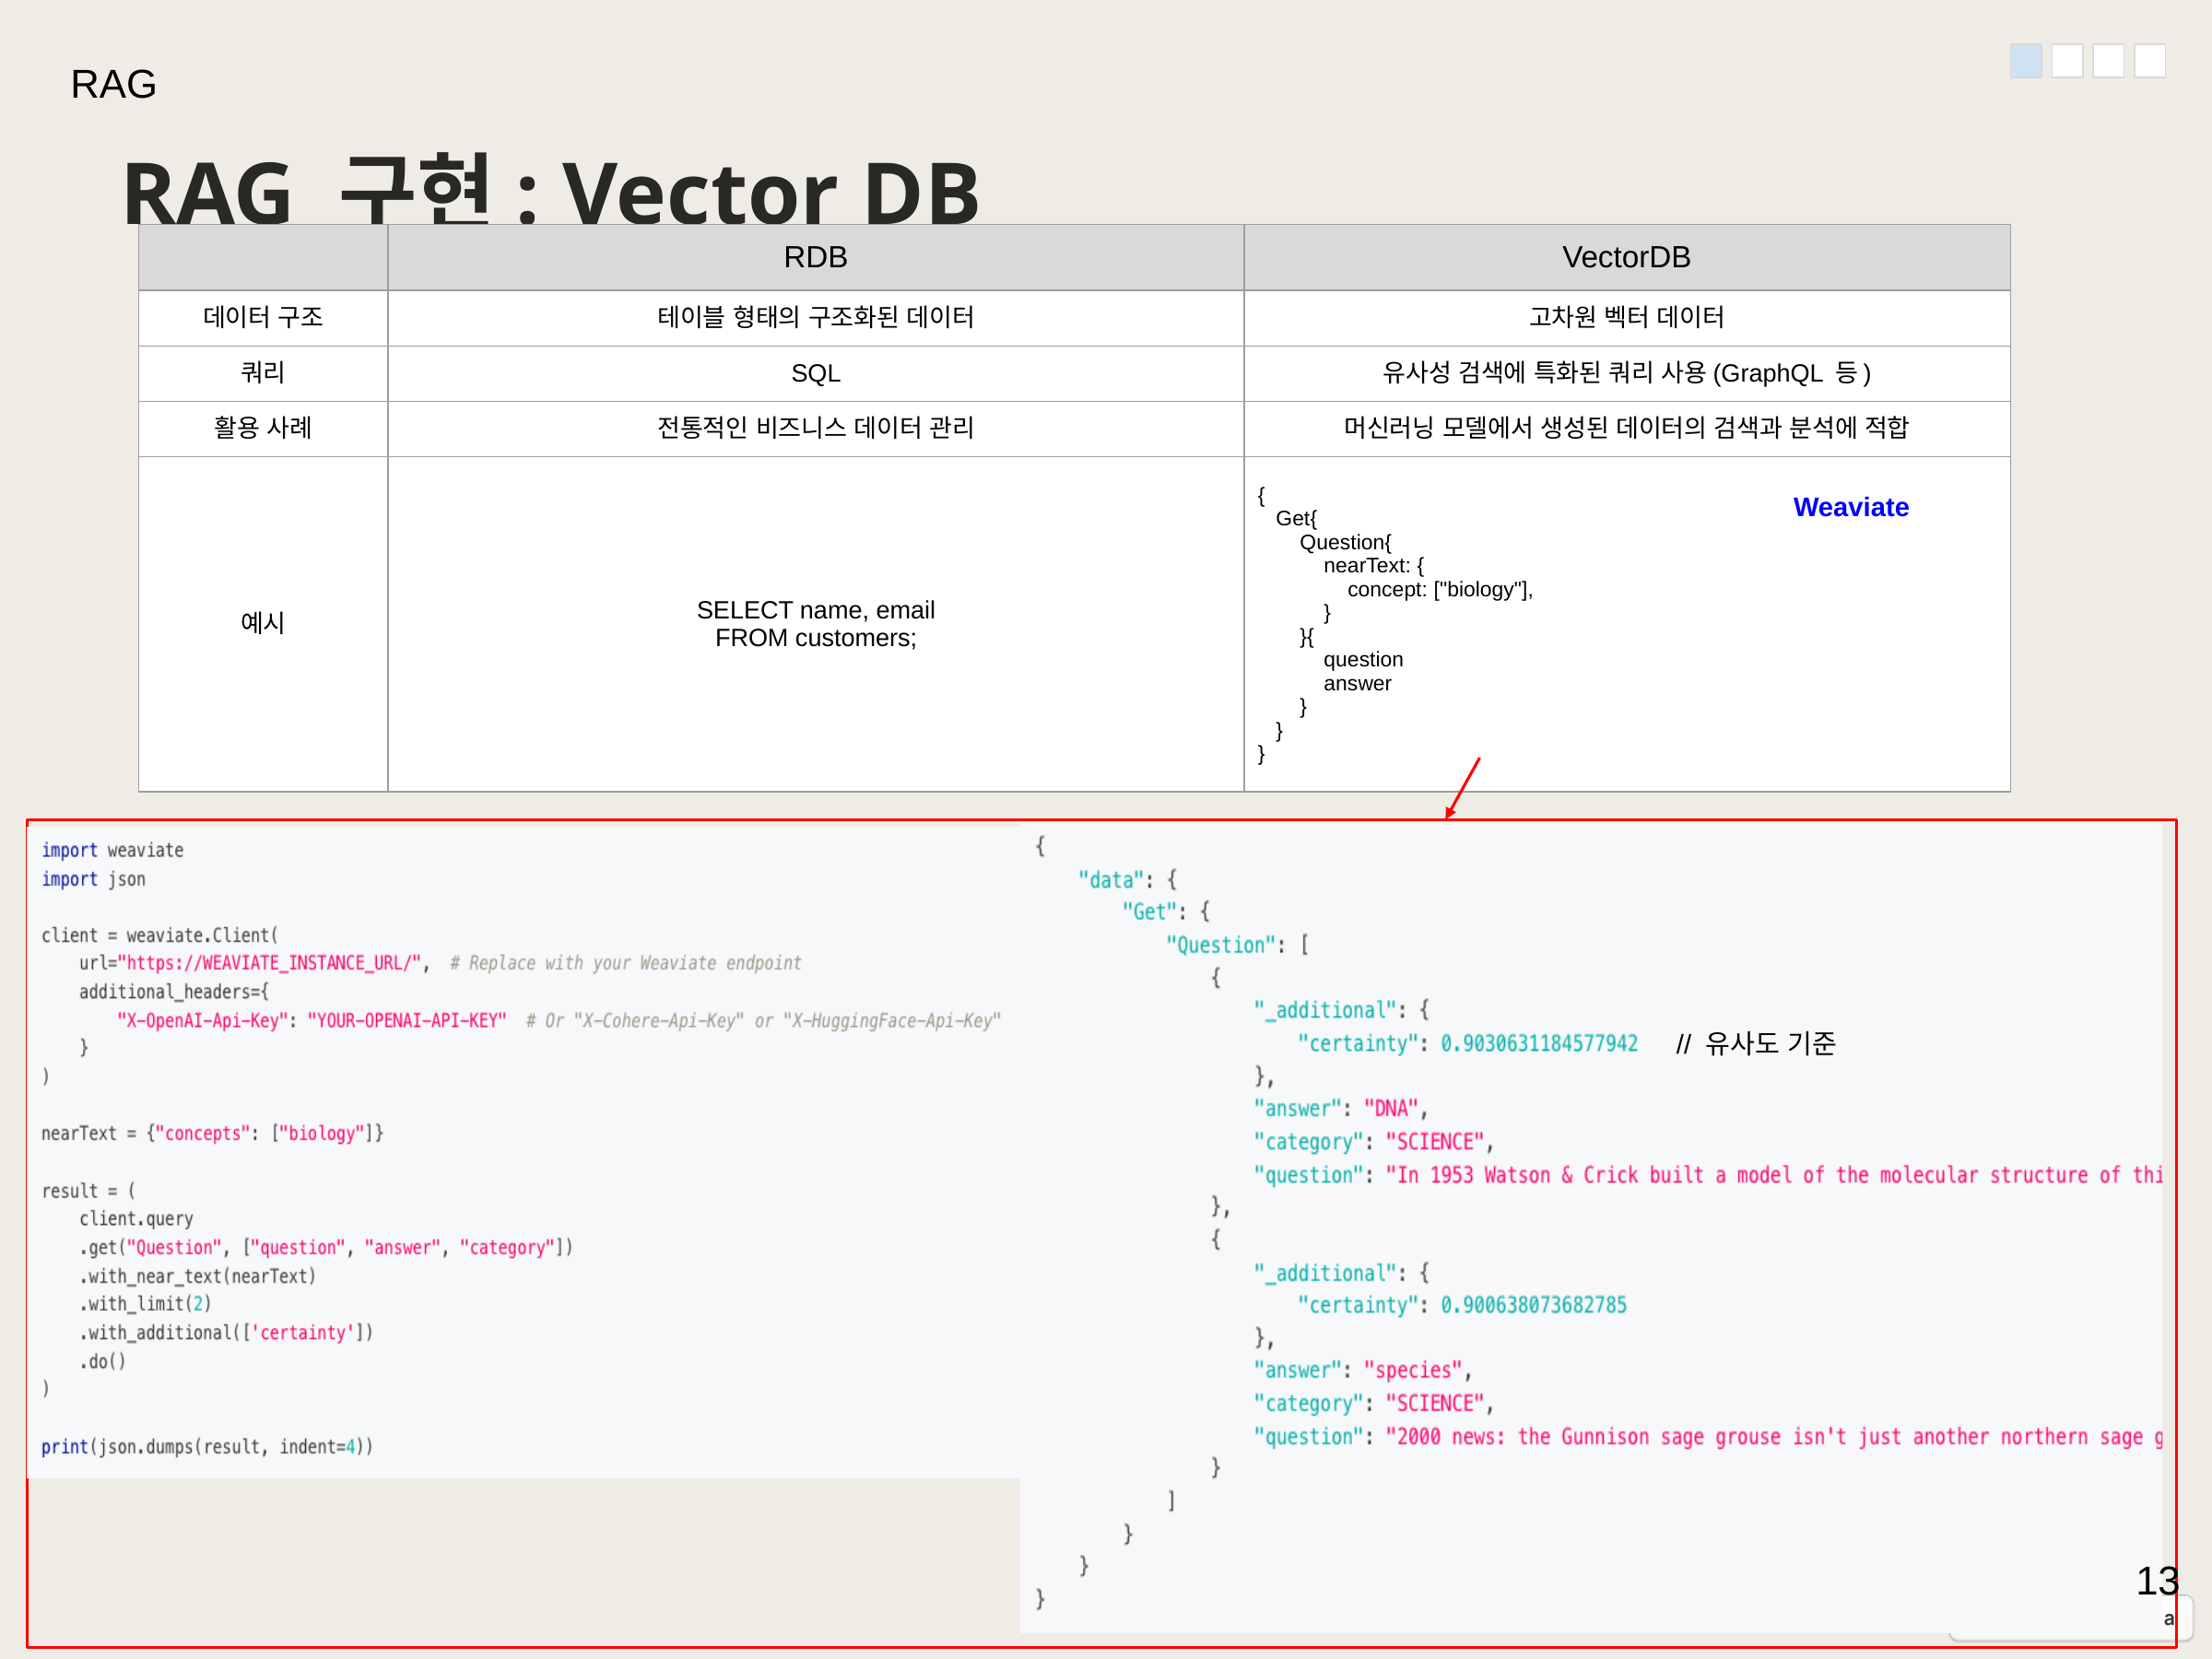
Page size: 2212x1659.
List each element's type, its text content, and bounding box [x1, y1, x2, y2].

table_cell 전통적인 비즈니스 데이터 관리 [389, 402, 1243, 456]
text_box [2052, 43, 2083, 77]
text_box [1445, 757, 1480, 820]
table_cell 쿼리 [139, 347, 387, 401]
table_header RDB [389, 225, 1243, 289]
text_box [27, 819, 1440, 827]
slide_number ‹#› [2069, 1532, 2203, 1659]
table_cell 테이블 형태의 구조화된 데이터 [389, 291, 1243, 346]
text_box [1485, 819, 2177, 1532]
picture [27, 822, 2163, 1633]
text_box [2010, 43, 2041, 77]
text_box RAG 구현: Vector DB [120, 113, 1263, 329]
table_cell 활용 사례 [139, 402, 387, 456]
table_cell SELECT name, email FROM customers; [389, 457, 1243, 791]
table_header [139, 225, 387, 289]
table_cell { Get{ Question{ nearText: { concept: ["biology"], } }{ question answer } } } [1245, 457, 2010, 791]
table_cell 유사성 검색에 특화된 쿼리 사용(GraphQL 등) [1245, 347, 2010, 401]
text_box [2093, 43, 2124, 77]
text_box [27, 1484, 2069, 1648]
text_box RAG [56, 43, 594, 119]
table_cell 예시 [139, 457, 387, 791]
table_header VectorDB [1245, 225, 2010, 289]
text_box [2135, 43, 2166, 77]
text_box Weaviate [1780, 475, 1990, 538]
table_cell SQL [389, 347, 1243, 401]
table_cell 고차원 벡터 데이터 [1245, 291, 2010, 346]
table_cell 데이터 구조 [139, 291, 387, 346]
table_cell 머신러닝 모델에서 생성된 데이터의 검색과 분석에 적합 [1245, 402, 2010, 456]
